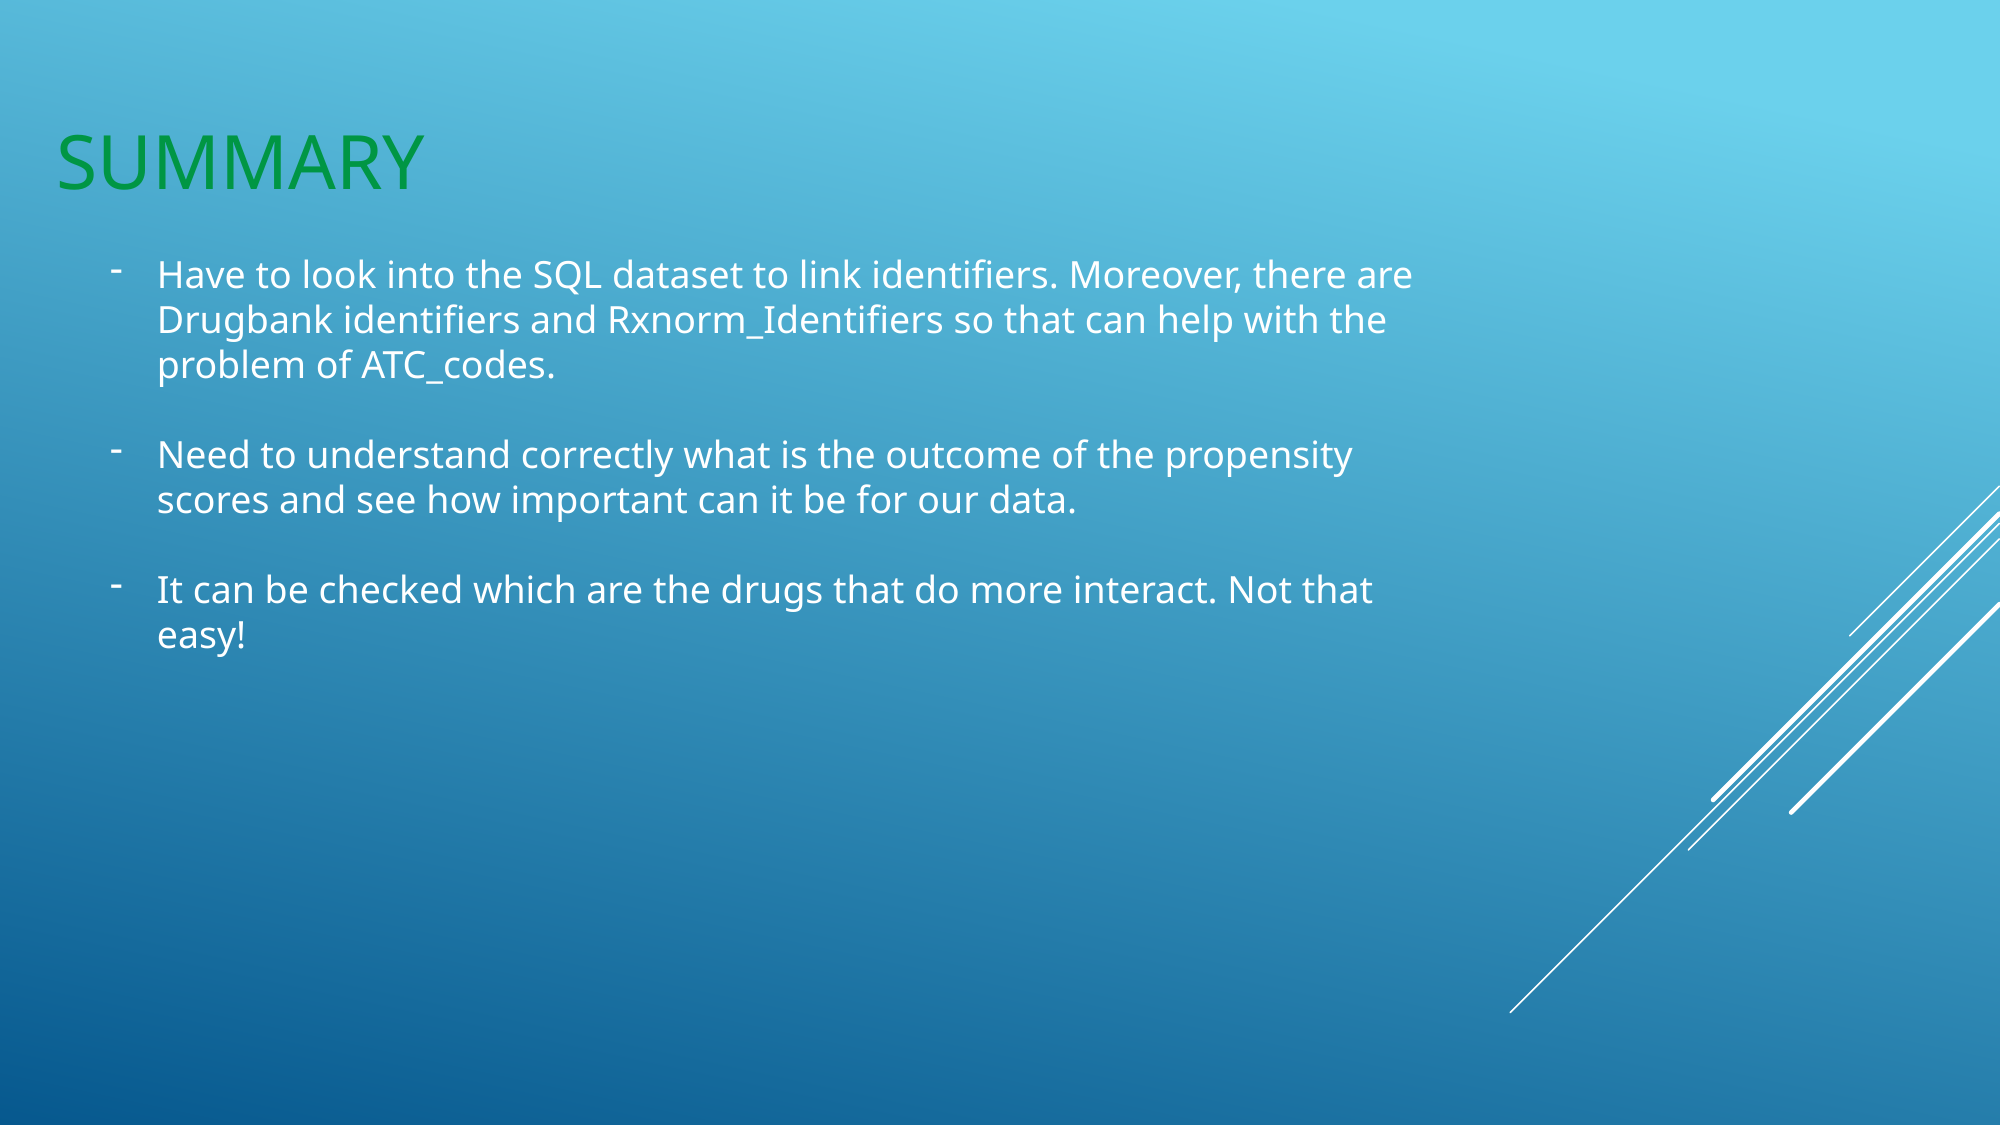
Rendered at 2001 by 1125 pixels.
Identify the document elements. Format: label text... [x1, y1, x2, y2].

title SUMMARY [41, 36, 1442, 284]
text_box Have to look into the SQL dataset to link identifiers. Moreover, there are Drugbank identifiers and Rxnorm_Identifiers so that can help with the problem of ATC_codes. Need to understand correctly what is the outcome of the propensity scores and see how important can it be for our data. It can be checked which are the drugs that do more interact. Not that easy! [95, 243, 1471, 664]
